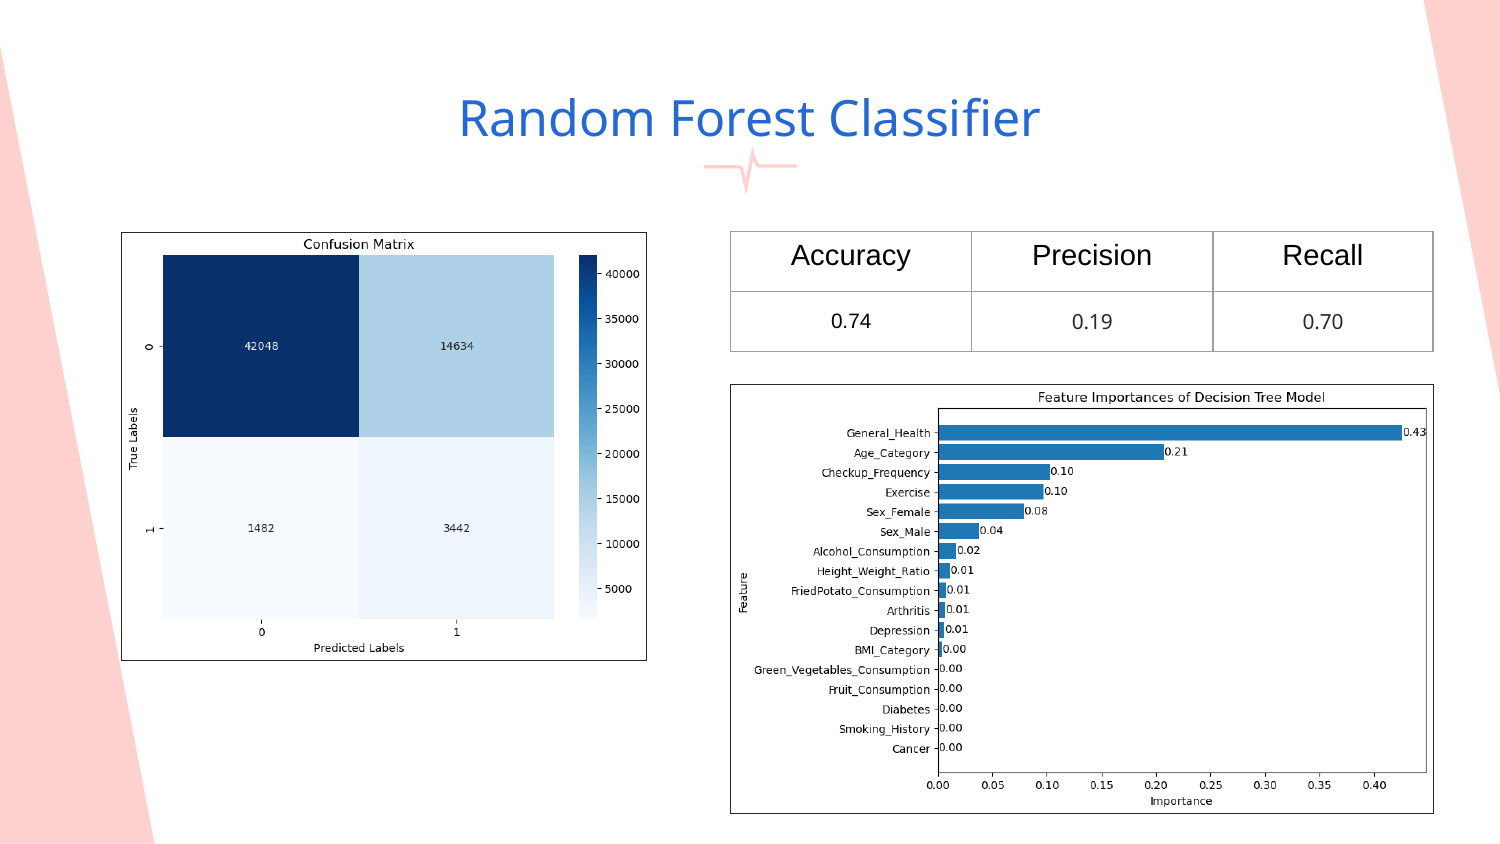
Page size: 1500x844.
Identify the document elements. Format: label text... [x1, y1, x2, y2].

table_header Precision [972, 232, 1212, 291]
table_cell 0.74 [731, 292, 971, 351]
picture [730, 384, 1434, 814]
title Random Forest Classifier [0, 71, 1500, 141]
table_cell 0.70 [1214, 292, 1432, 351]
picture [120, 231, 647, 662]
table_header Recall [1214, 232, 1432, 291]
table_header Accuracy [731, 232, 971, 291]
table_cell 0.19 [972, 292, 1212, 351]
